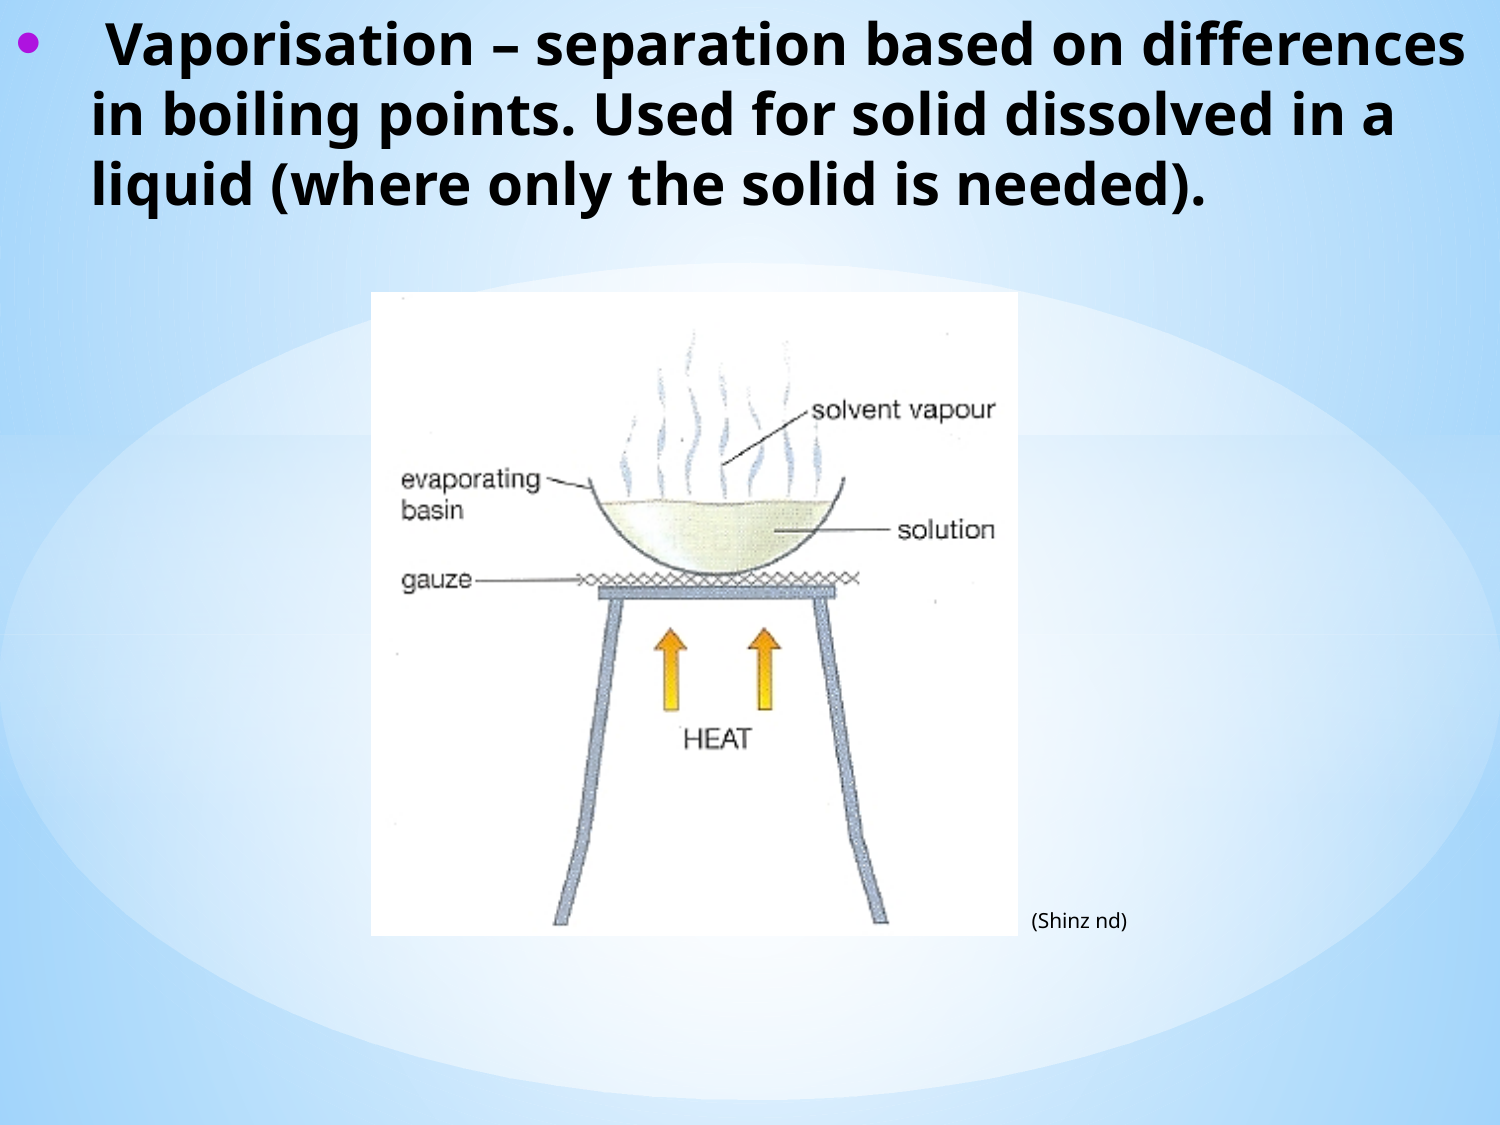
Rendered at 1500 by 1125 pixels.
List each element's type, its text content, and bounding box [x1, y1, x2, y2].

text_box (Shinz nd) [1020, 899, 1142, 940]
subtitle Vaporisation – separation based on differences in boiling points. Used for solid dissolved in a liquid (where only the solid is needed). [0, 0, 1500, 279]
picture [371, 292, 1018, 937]
